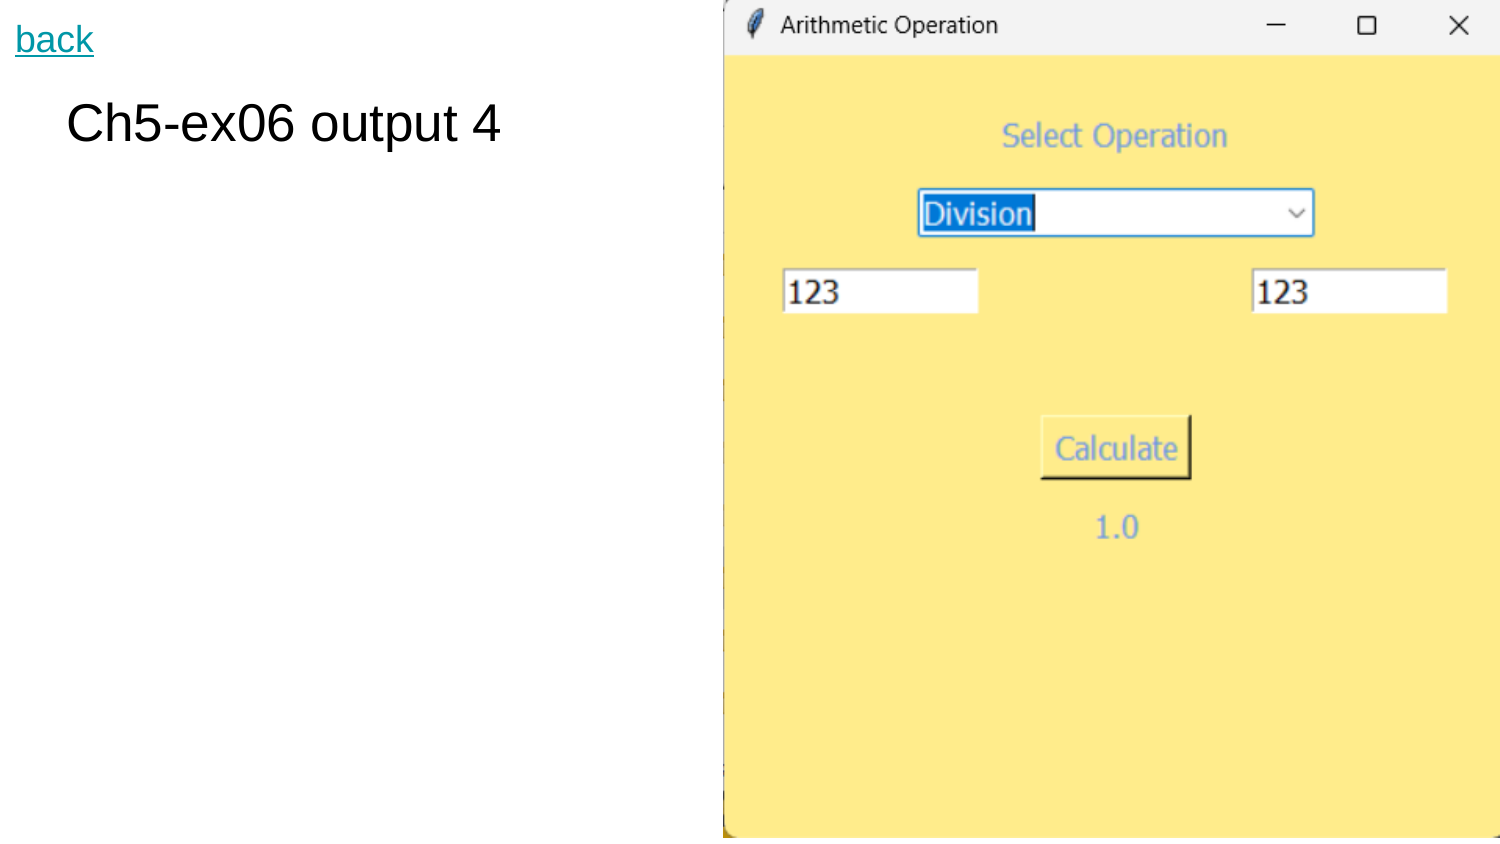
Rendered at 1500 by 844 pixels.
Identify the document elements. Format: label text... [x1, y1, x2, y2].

picture [723, 0, 1500, 838]
title Ch5-ex06 output 4 [51, 72, 718, 167]
text_box back [0, 0, 493, 75]
